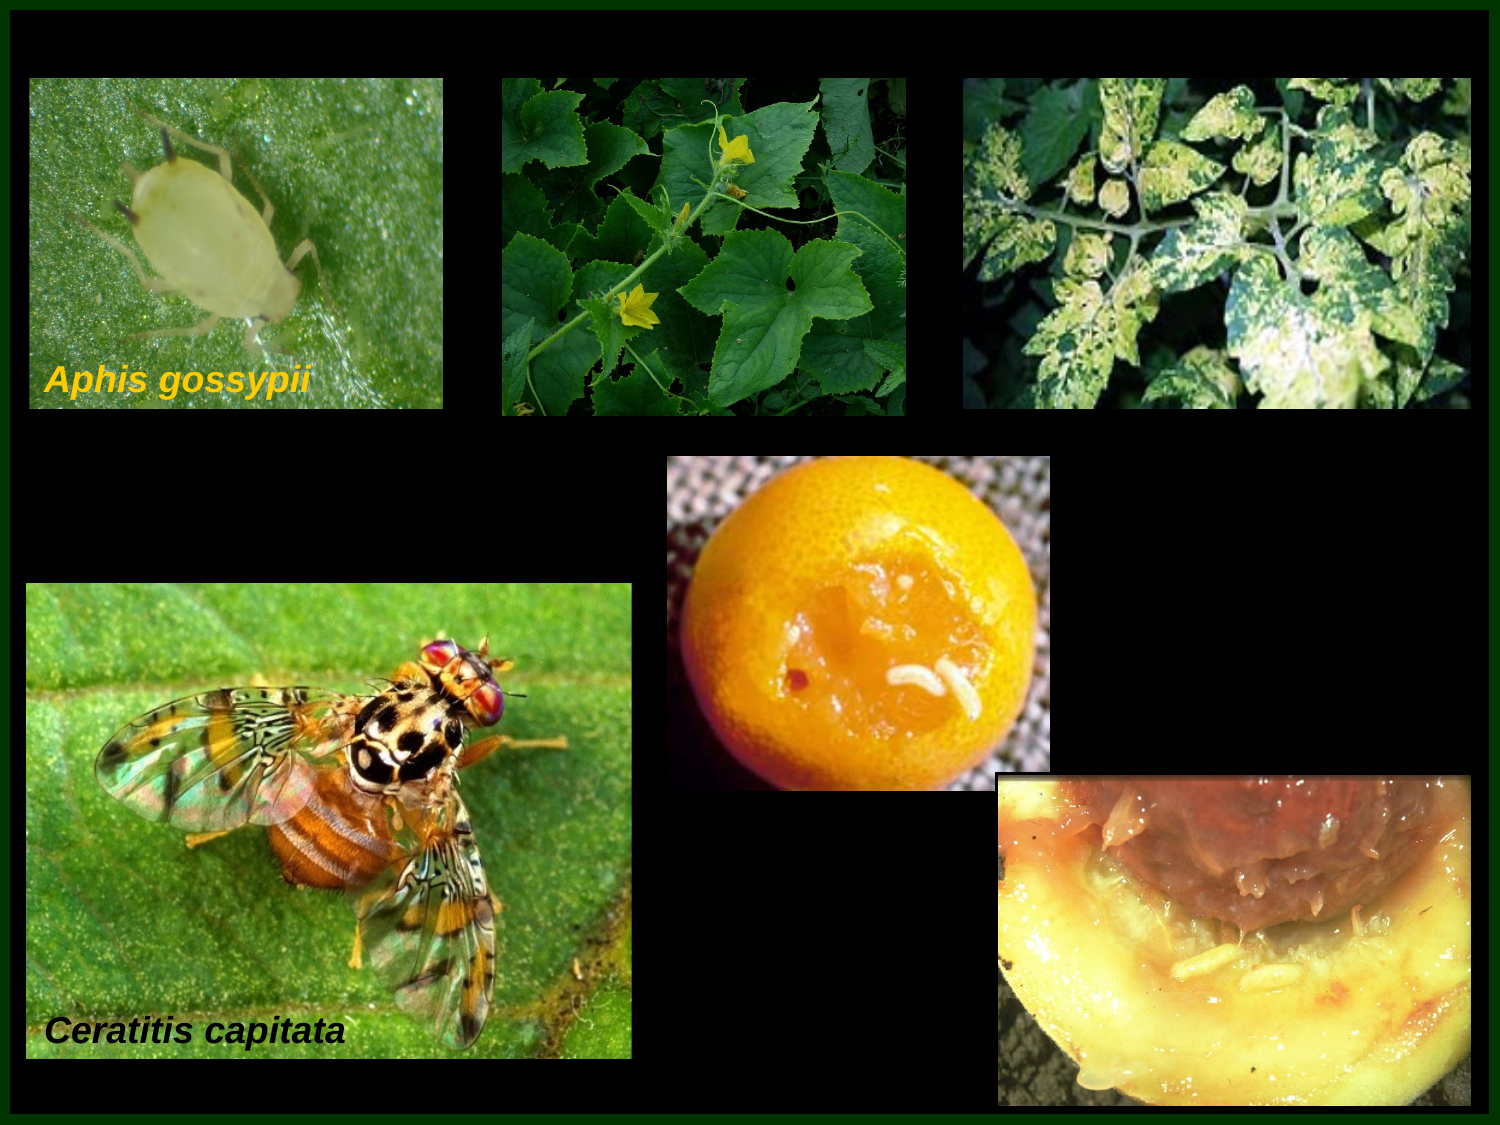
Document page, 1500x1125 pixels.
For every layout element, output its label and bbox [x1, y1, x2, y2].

text_box [29, 78, 443, 409]
picture [667, 456, 1471, 1106]
text_box [0, 0, 1500, 1125]
picture [501, 78, 907, 416]
picture [962, 78, 1471, 409]
text_box [26, 583, 632, 1059]
